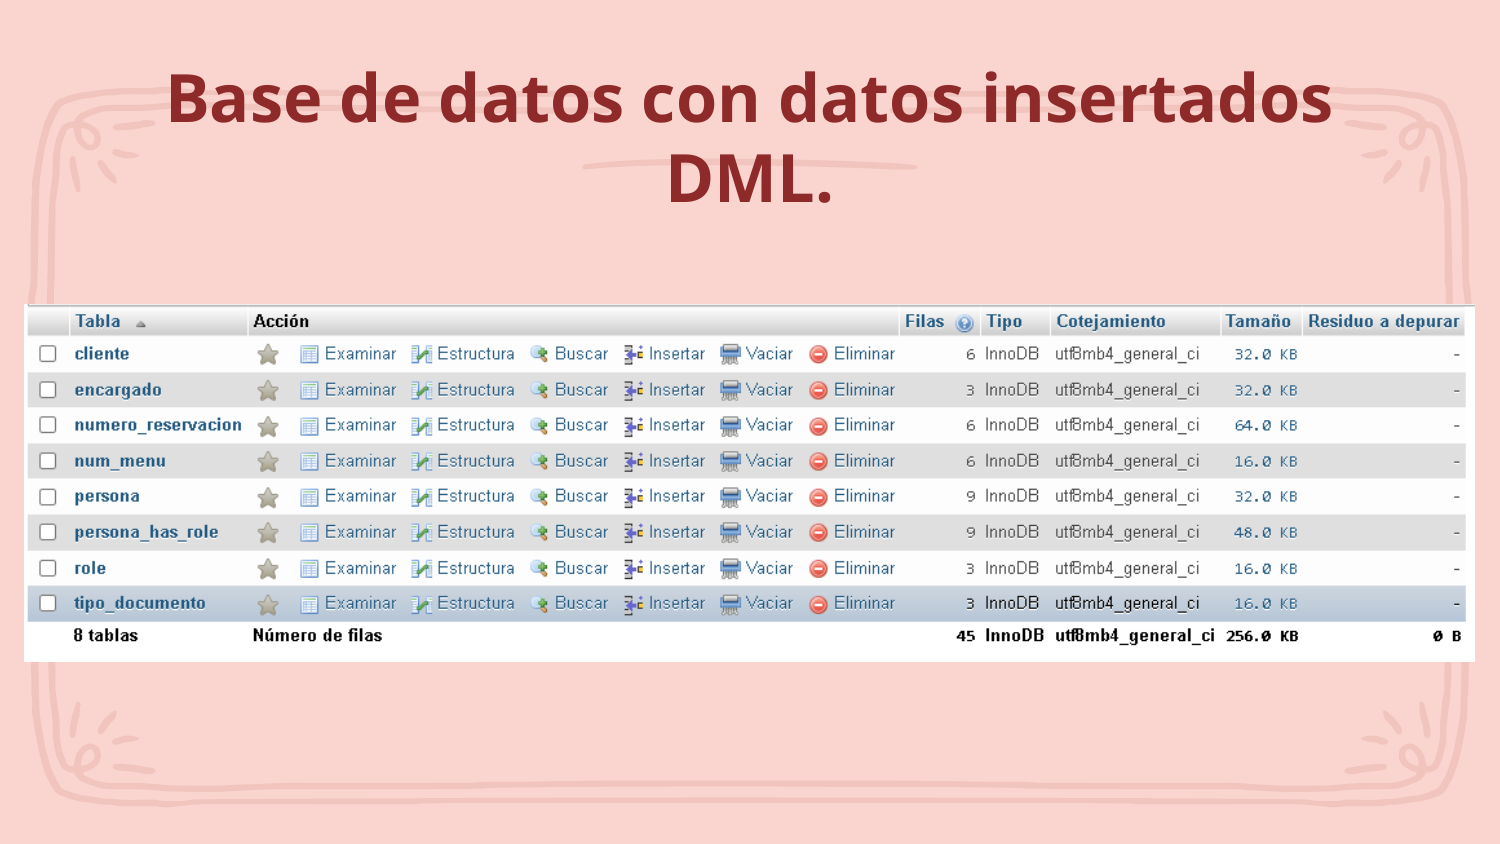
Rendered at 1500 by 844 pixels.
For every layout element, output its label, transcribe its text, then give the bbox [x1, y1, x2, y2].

picture [24, 303, 1476, 662]
title Base de datos con datos insertados DML. [116, 111, 1383, 160]
